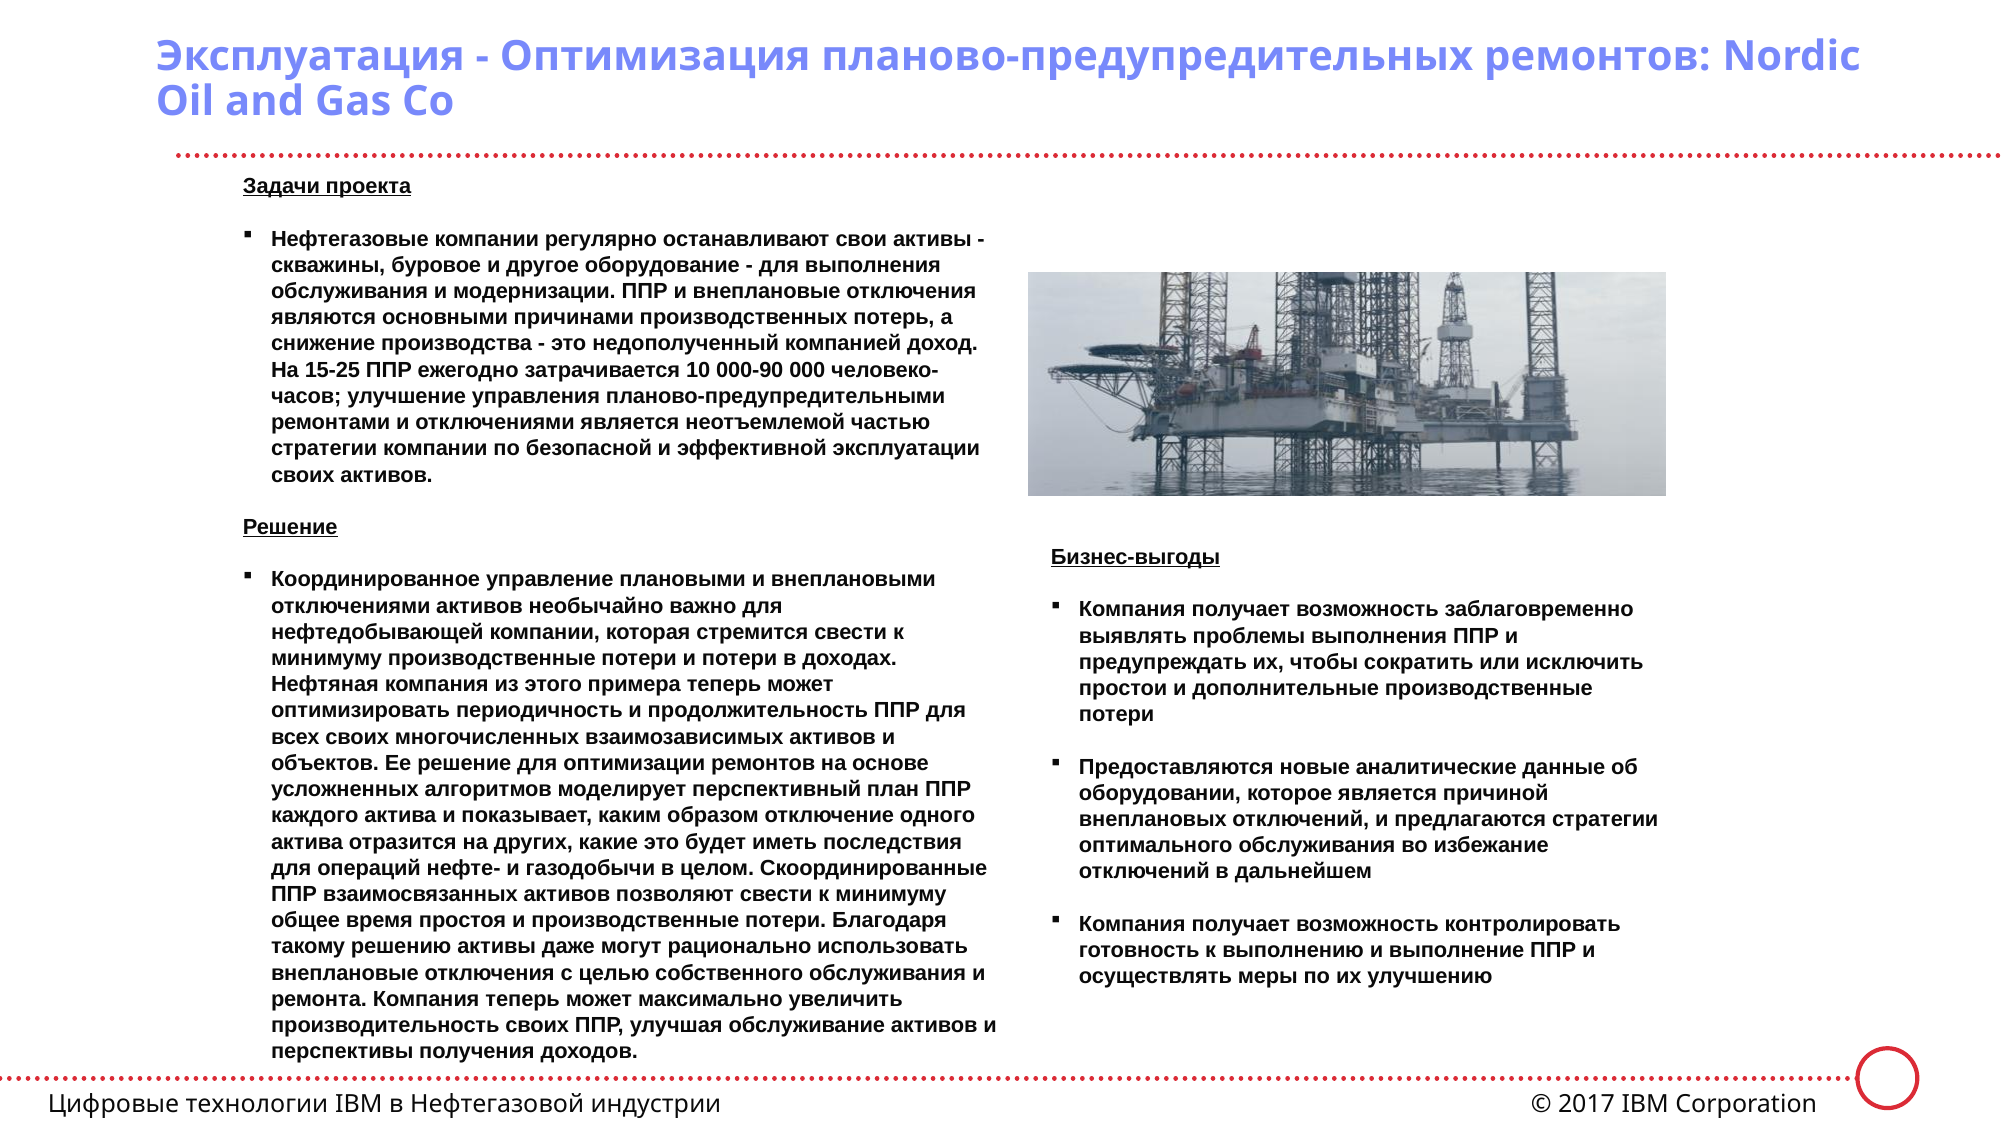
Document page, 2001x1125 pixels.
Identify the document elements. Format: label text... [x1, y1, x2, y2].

text_box Эксплуатация - Оптимизация планово-предупредительных ремонтов: Nordic Oil and Gas Co [140, 27, 1934, 133]
text_box Задачи проекта Нефтегазовые компании регулярно останавливают свои активы - скважины, буровое и другое оборудование - для выполнения обслуживания и модернизации. ППР и внеплановые отключения являются основными причинами производственных потерь, а снижение производства - это недополученный компанией доход. На 15-25 ППР ежегодно затрачивается 10 000-90 000 человеко-часов; улучшение управления планово-предупредительными ремонтами и отключениями является неотъемлемой частью стратегии компании по безопасной и эффективной эксплуатации своих активов. Решение Координированное управление плановыми и внеплановыми отключениями активов необычайно важно для нефтедобывающей компании, которая стремится свести к минимуму производственные потери и потери в доходах. Нефтяная компания из этого примера теперь может оптимизировать периодичность и продолжительность ППР для всех своих многочисленных взаимозависимых активов и объектов. Ее решение для оптимизации ремонтов на основе усложненных алгоритмов моделирует перспективный план ППР каждого актива и показывает, каким образом отключение одного актива отразится на других, какие это будет иметь последствия для операций нефте- и газодобычи в целом. Скоординированные ППР взаимосвязанных активов позволяют свести к минимуму общее время простоя и производственные потери. Благодаря такому решению активы даже могут рационально использовать внеплановые отключения с целью собственного обслуживания и ремонта. Компания теперь может максимально увеличить производительность своих ППР, улучшая обслуживание активов и перспективы получения доходов. [228, 164, 1016, 1071]
picture [1028, 272, 1666, 496]
text_box Бизнес-выгоды Компания получает возможность заблаговременно выявлять проблемы выполнения ППР и предупреждать их, чтобы сократить или исключить простои и дополнительные производственные потери Предоставляются новые аналитические данные об оборудовании, которое является причиной внеплановых отключений, и предлагаются стратегии оптимального обслуживания во избежание отключений в дальнейшем Компания получает возможность контролировать готовность к выполнению и выполнение ППР и осуществлять меры по их улучшению [1036, 534, 1683, 996]
